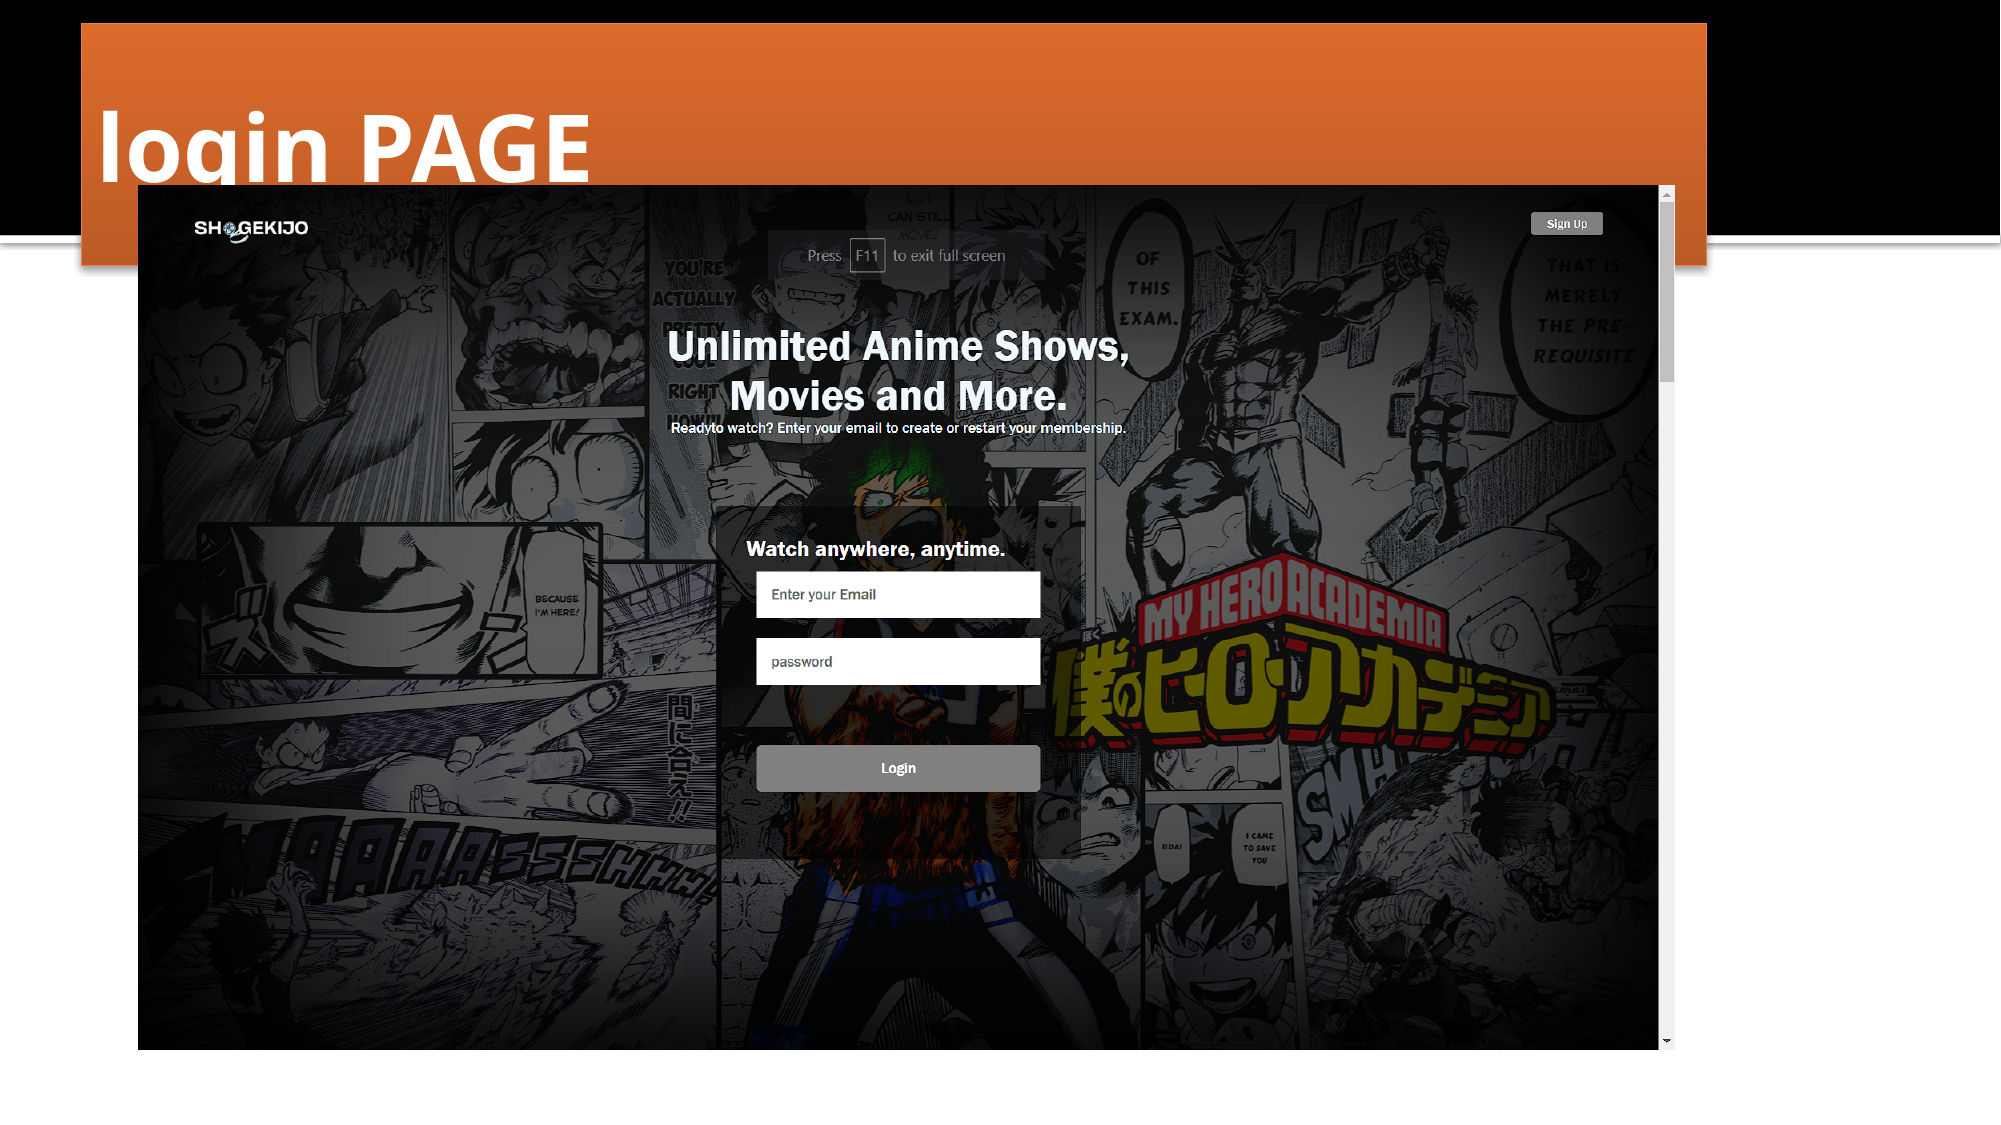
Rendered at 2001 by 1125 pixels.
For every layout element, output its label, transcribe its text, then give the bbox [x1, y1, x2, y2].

title login PAGE [81, 23, 1707, 266]
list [138, 185, 1675, 1050]
